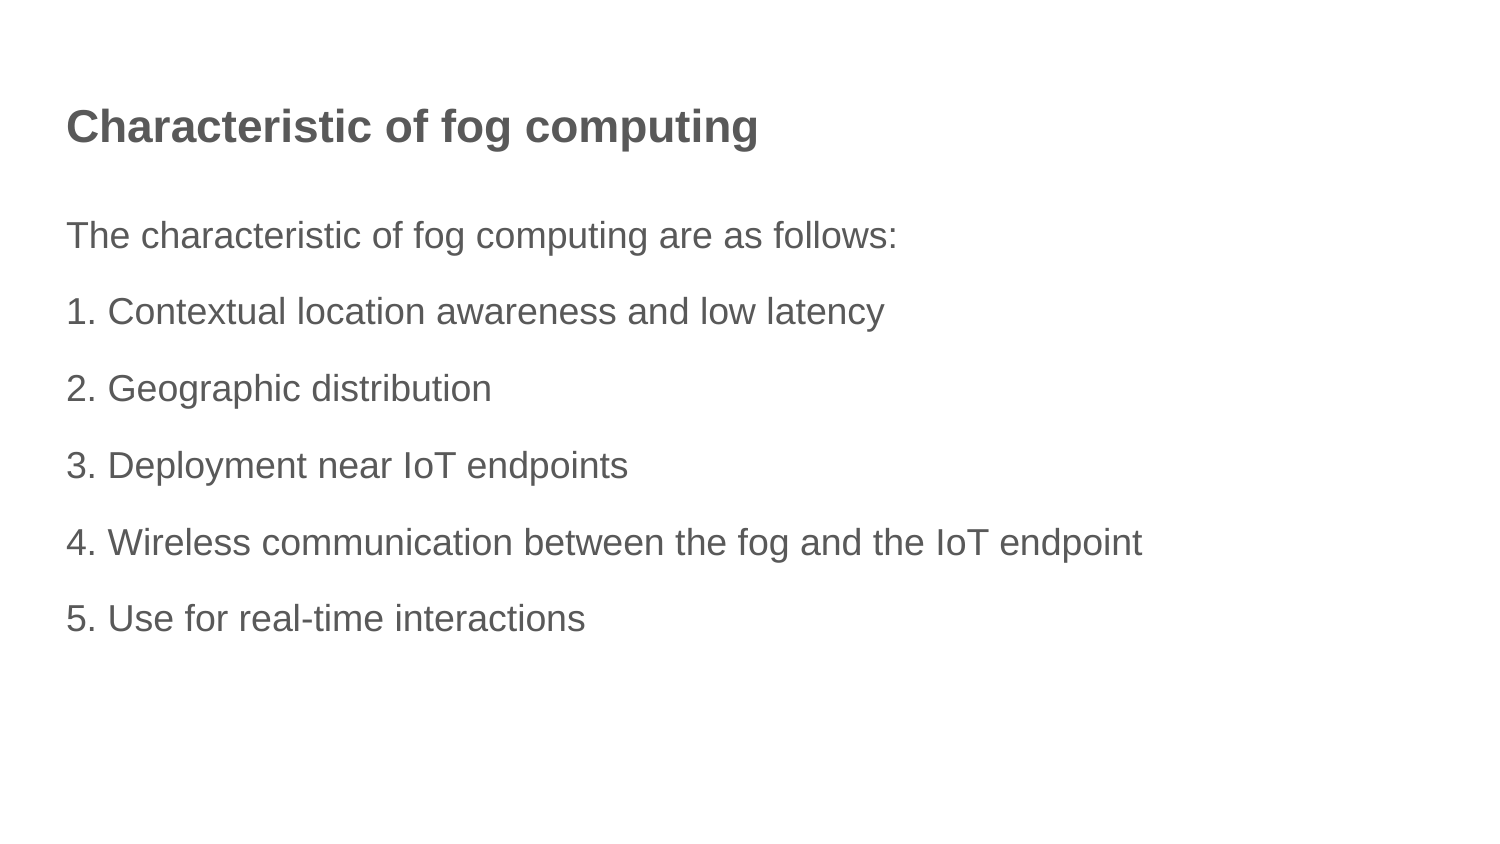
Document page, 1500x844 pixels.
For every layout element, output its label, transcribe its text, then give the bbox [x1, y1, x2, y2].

title Characteristic of fog computing [51, 72, 1449, 167]
list The characteristic of fog computing are as follows: 1. Contextual location awareness and low latency 2. Geographic distribution 3. Deployment near IoT endpoints 4. Wireless communication between the fog and the IoT endpoint 5. Use for real-time interactions [51, 189, 1449, 750]
